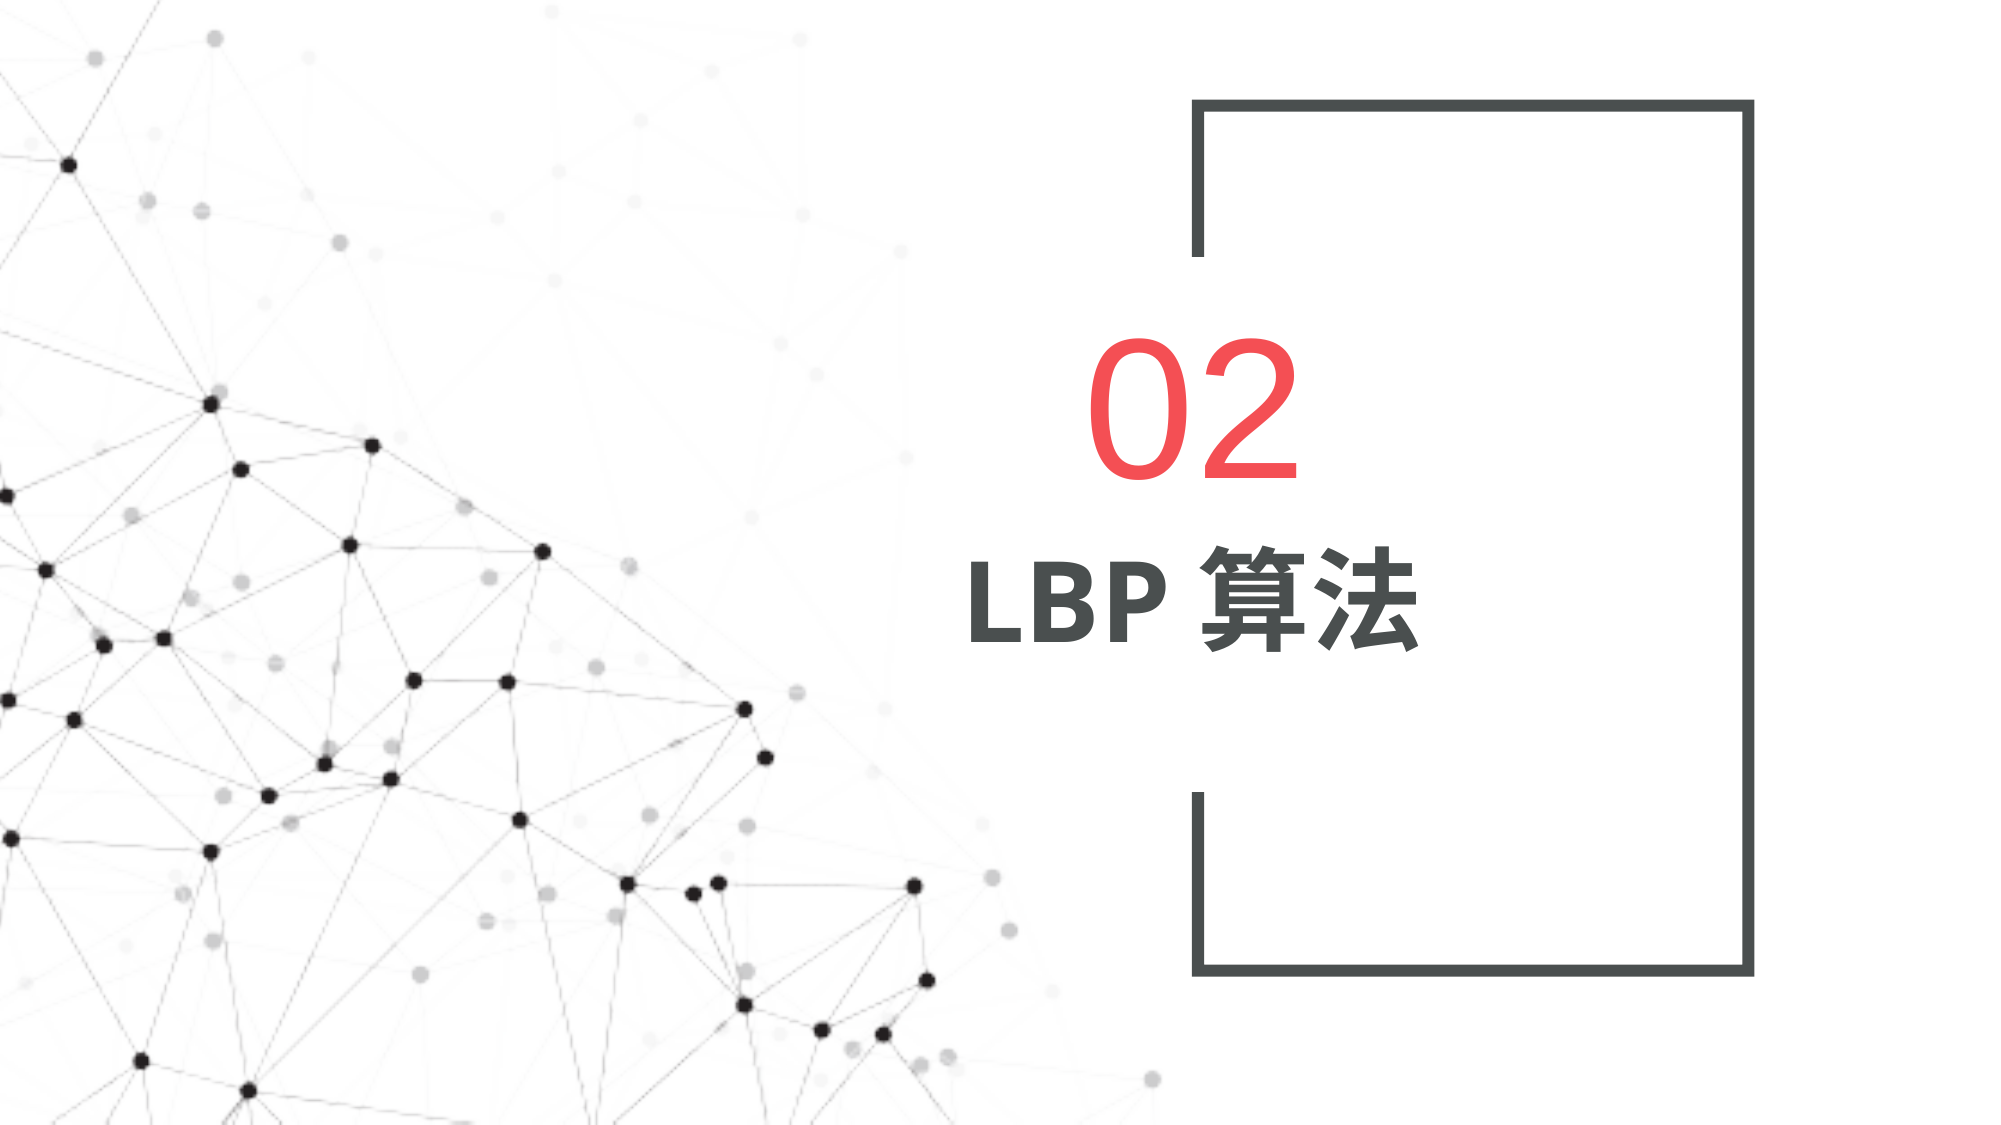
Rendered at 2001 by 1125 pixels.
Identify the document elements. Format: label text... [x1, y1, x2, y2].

text_box 02 [1246, 271, 1474, 522]
picture [0, 0, 1246, 1125]
text_box [1246, 99, 1756, 978]
text_box LBP算法 [1246, 522, 1673, 673]
